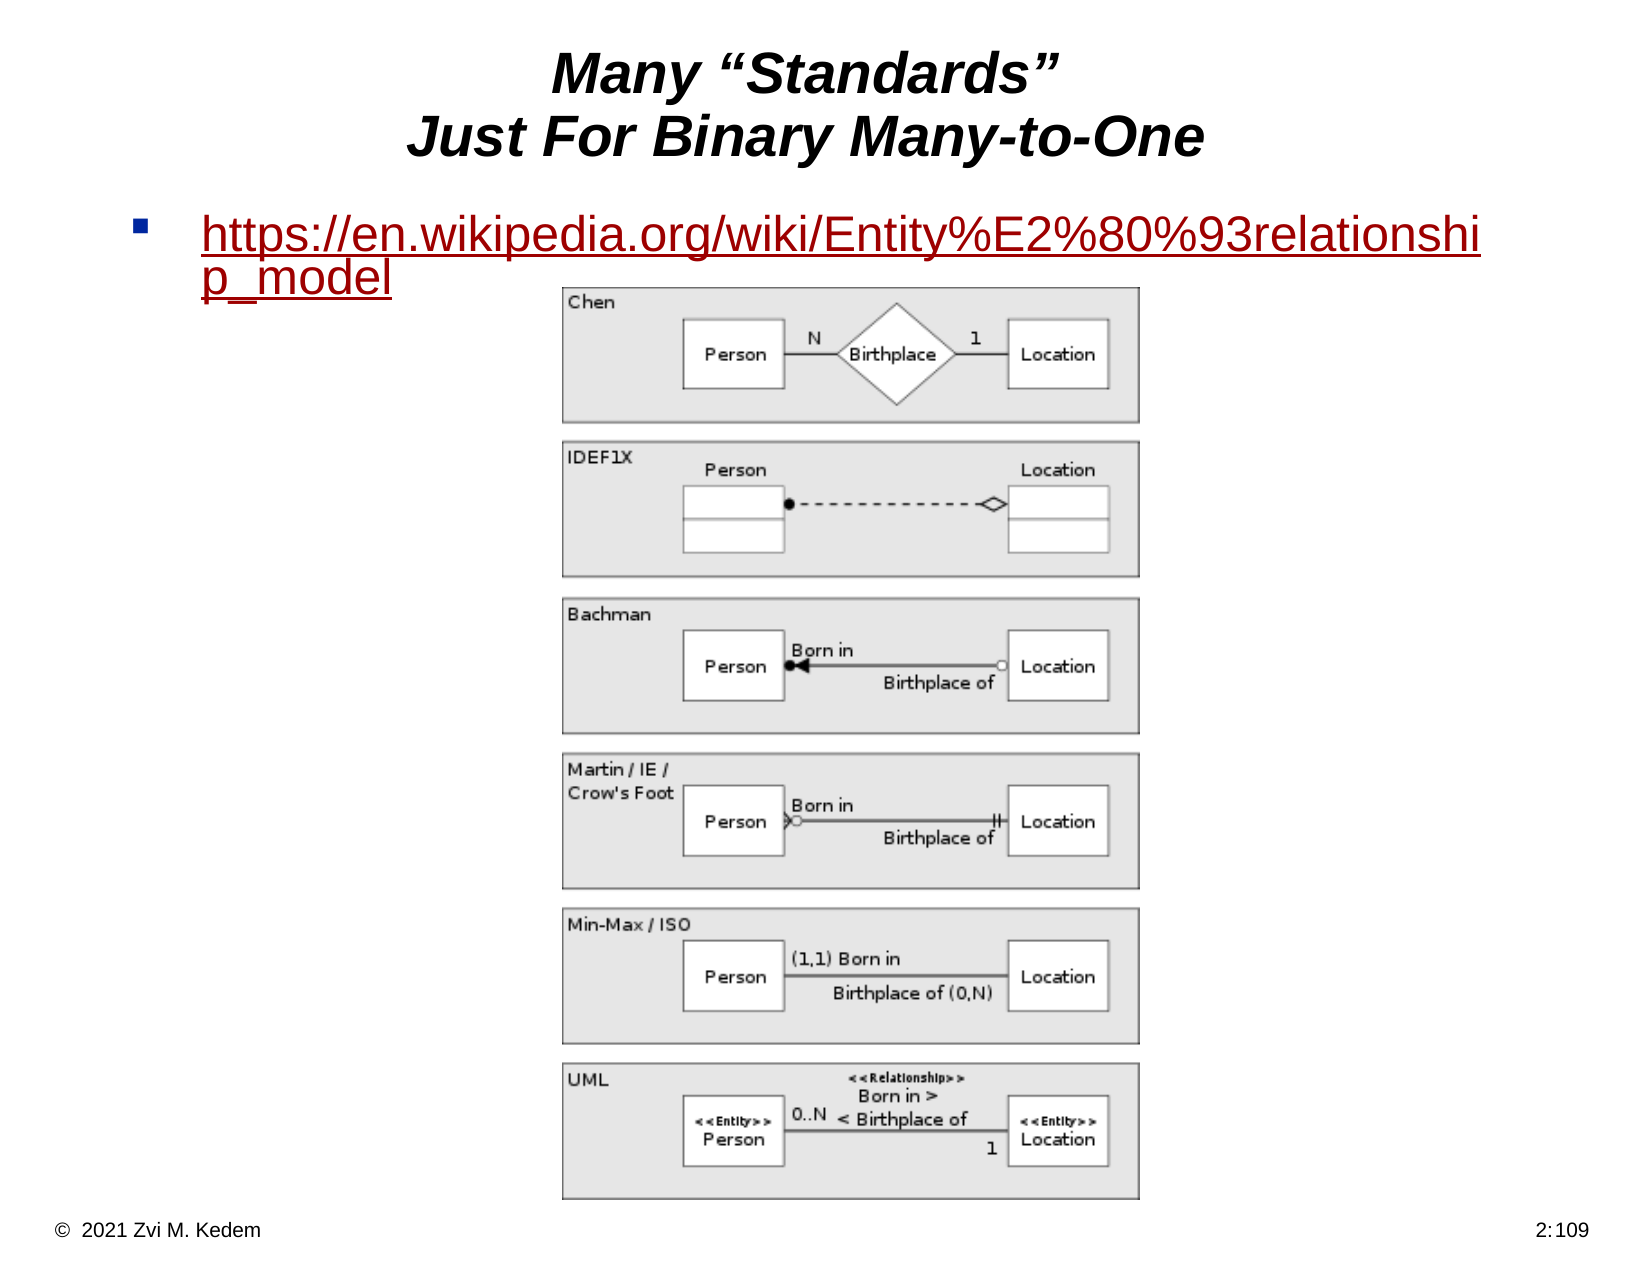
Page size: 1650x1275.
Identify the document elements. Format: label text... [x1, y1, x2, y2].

list https://en.wikipedia.org/wiki/Entity%E2%80%93relationship_model [111, 199, 1513, 1201]
title Many “Standards” Just For Binary Many-to-One [111, 36, 1501, 176]
picture [562, 287, 1140, 1201]
